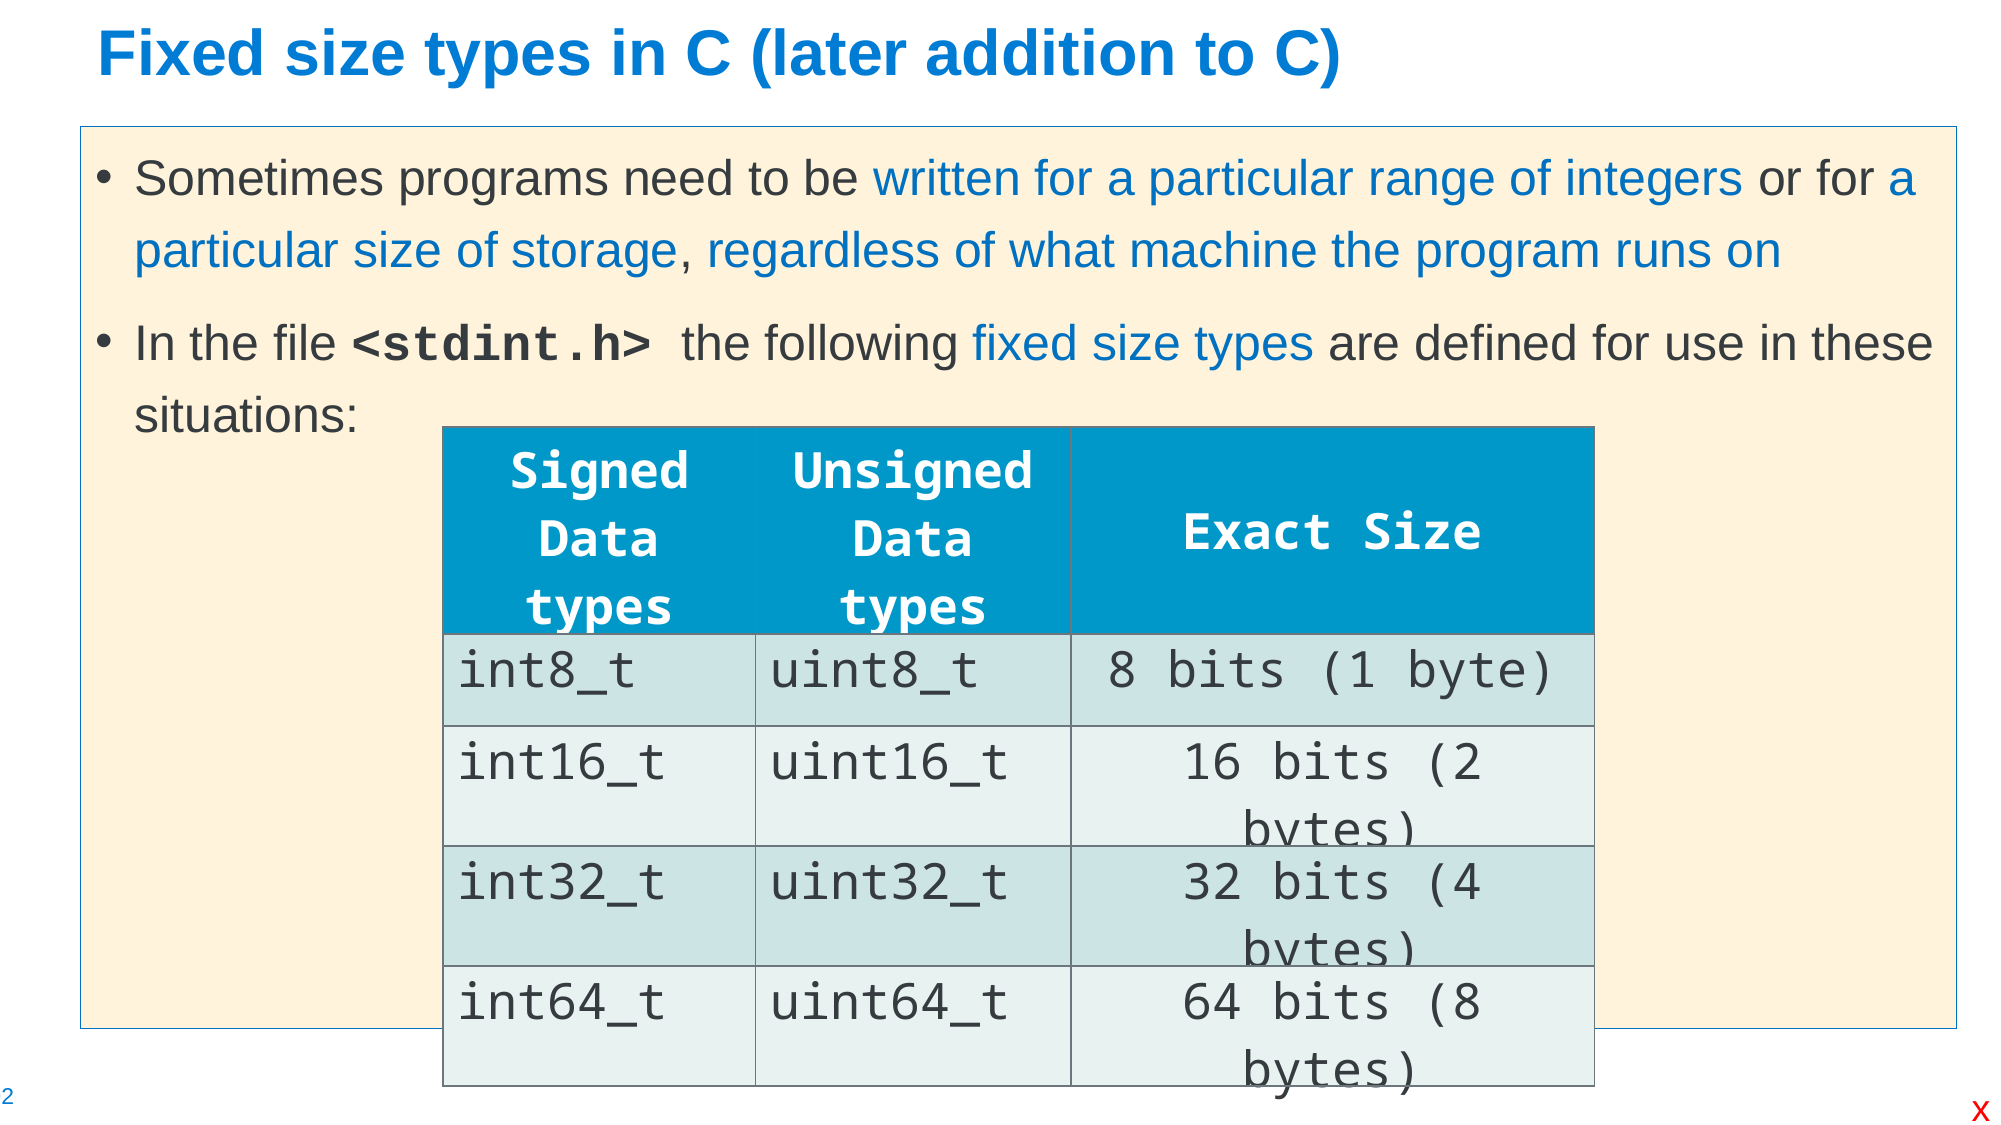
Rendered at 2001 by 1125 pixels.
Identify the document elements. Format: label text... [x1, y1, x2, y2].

table_cell int32_t [444, 847, 755, 965]
table_cell uint16_t [756, 727, 1070, 845]
text_box x [1956, 1076, 2000, 1125]
table_cell 32 bits (4 bytes) [1072, 847, 1594, 965]
table_cell 64 bits (8 bytes) [1072, 967, 1594, 1085]
list Sometimes programs need to be written for a particular range of integers or for a particular size of storage, regardless of what machine the program runs on In the file <stdint.h> the following fixed size types are defined for use in these situations: [80, 126, 1957, 1029]
table_cell uint64_t [756, 967, 1070, 1085]
table_header Signed Data types [444, 428, 755, 633]
table_cell uint32_t [756, 847, 1070, 965]
table_cell int8_t [444, 635, 755, 725]
table_cell int64_t [444, 967, 755, 1085]
title Fixed size types in C (later addition to C) [82, 19, 1808, 97]
table_header Exact Size [1072, 428, 1594, 633]
table_cell uint8_t [756, 635, 1070, 725]
table_header Unsigned Data types [756, 428, 1070, 633]
table_cell 16 bits (2 bytes) [1072, 727, 1594, 845]
table_cell int16_t [444, 727, 755, 845]
table_cell 8 bits (1 byte) [1072, 635, 1594, 725]
